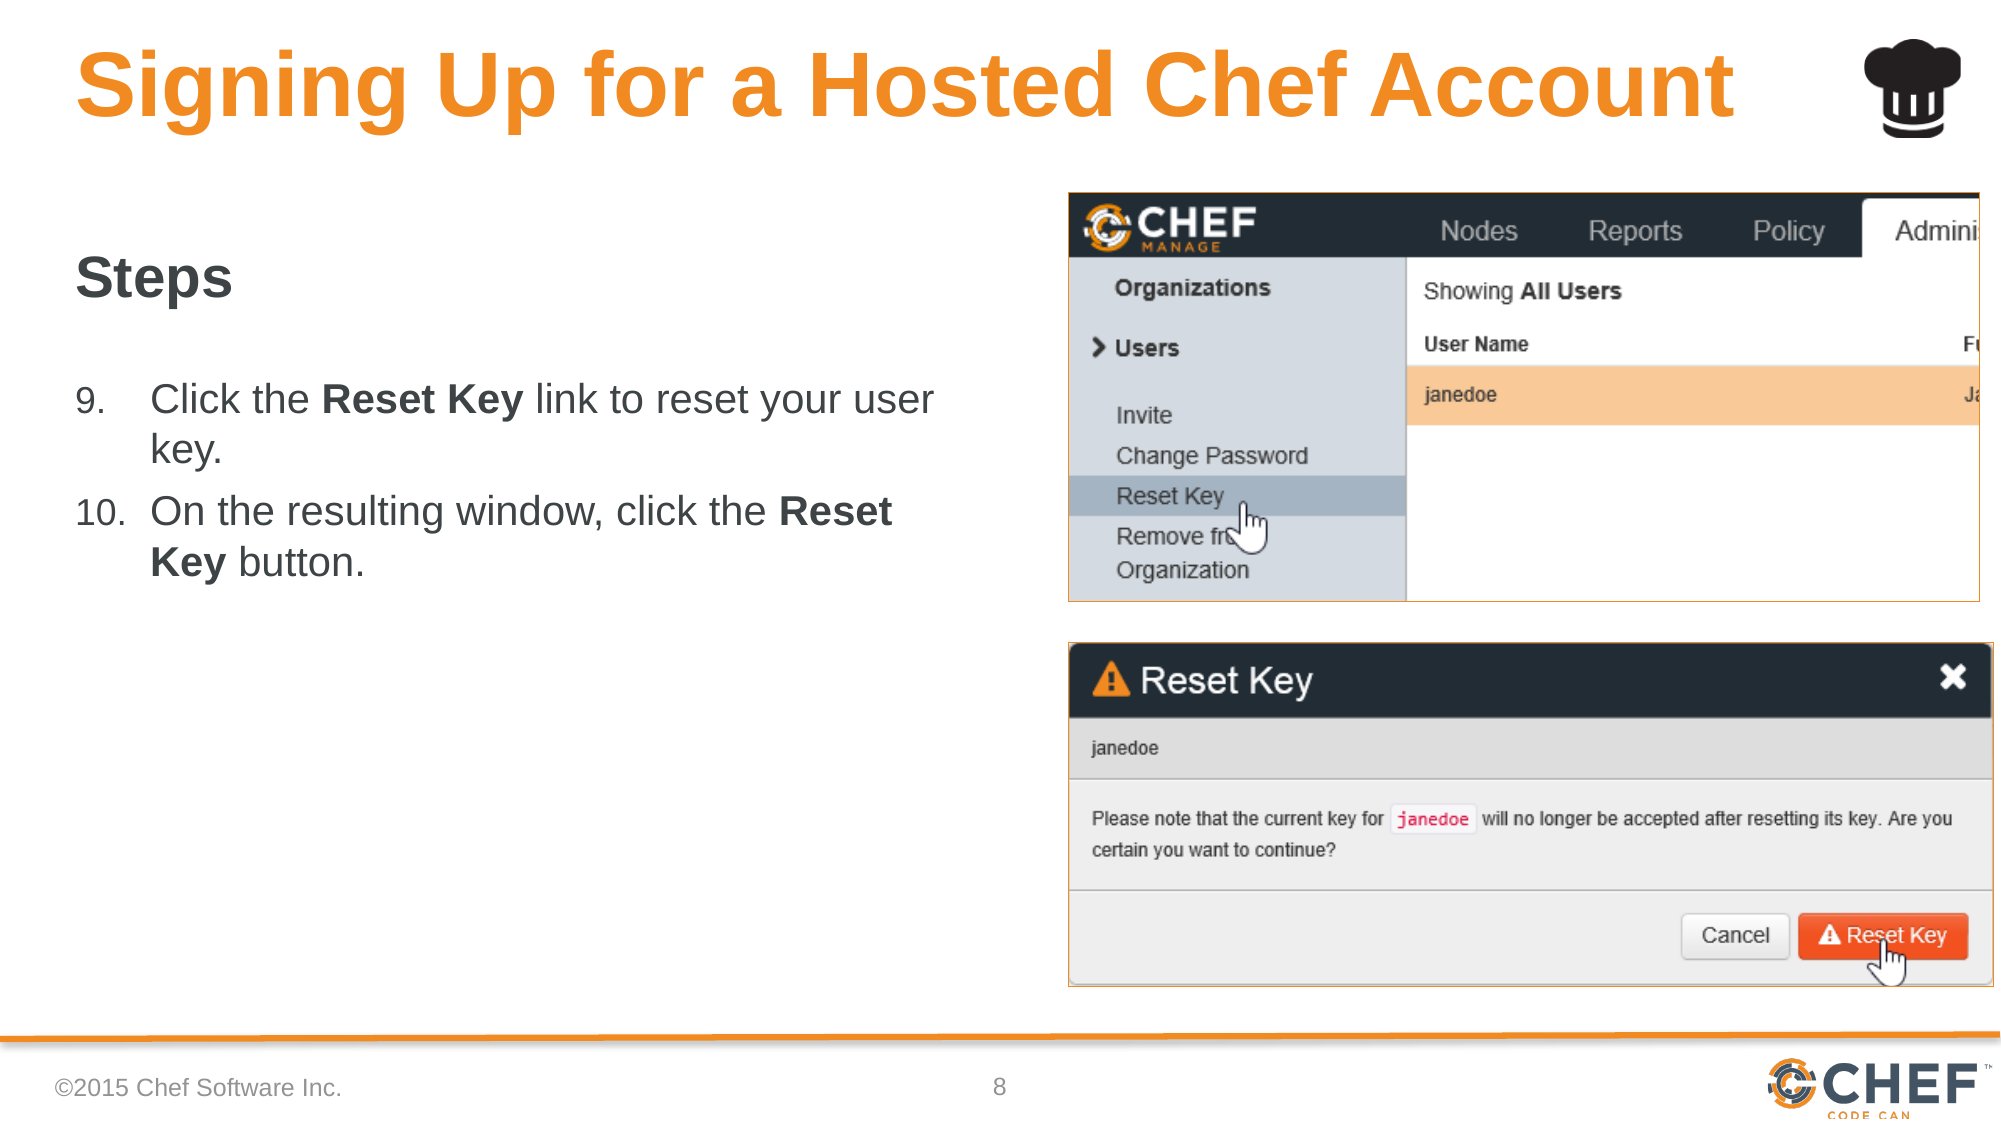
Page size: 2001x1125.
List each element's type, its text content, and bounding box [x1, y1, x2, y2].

text_box Steps Click the Reset Key link to reset your user key. On the resulting window, click the Reset Key button. [75, 156, 957, 1020]
picture [1068, 192, 1980, 603]
slide_number 8 [774, 1055, 1225, 1116]
picture [1068, 642, 1995, 987]
footer ©2015 Chef Software Inc. [39, 1055, 739, 1118]
title Signing Up for a Hosted Chef Account [75, 37, 1913, 140]
